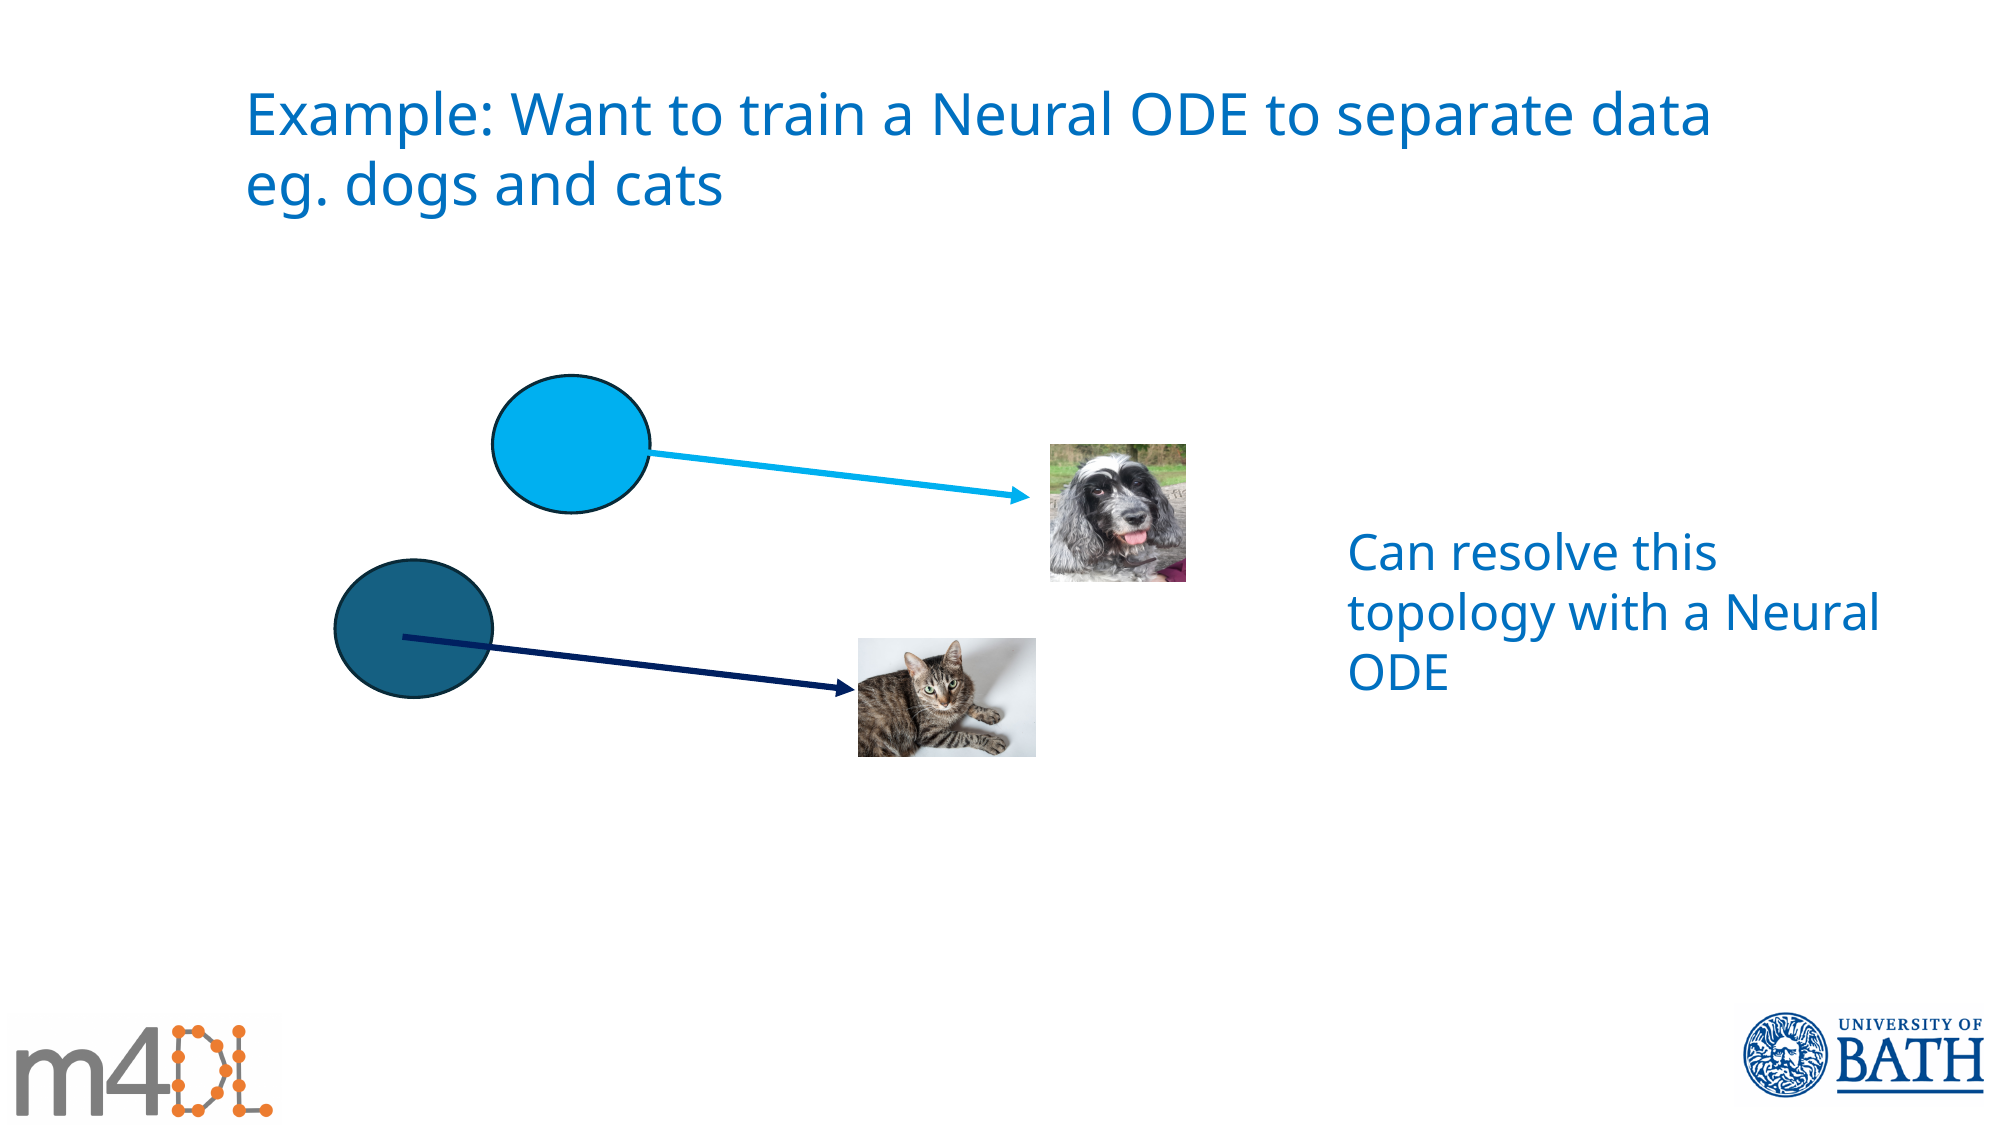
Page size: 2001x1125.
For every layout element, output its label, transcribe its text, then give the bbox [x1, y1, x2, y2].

text_box [490, 373, 652, 515]
picture [6, 1012, 283, 1125]
text_box [333, 558, 495, 700]
text_box Example: Want to train a Neural ODE to separate data eg. dogs and cats [230, 69, 1857, 225]
picture [1720, 957, 1997, 1125]
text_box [401, 636, 856, 691]
picture [1049, 443, 1187, 583]
picture [857, 638, 1037, 757]
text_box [576, 443, 1031, 498]
text_box Can resolve this topology with a Neural ODE [1332, 512, 1948, 708]
